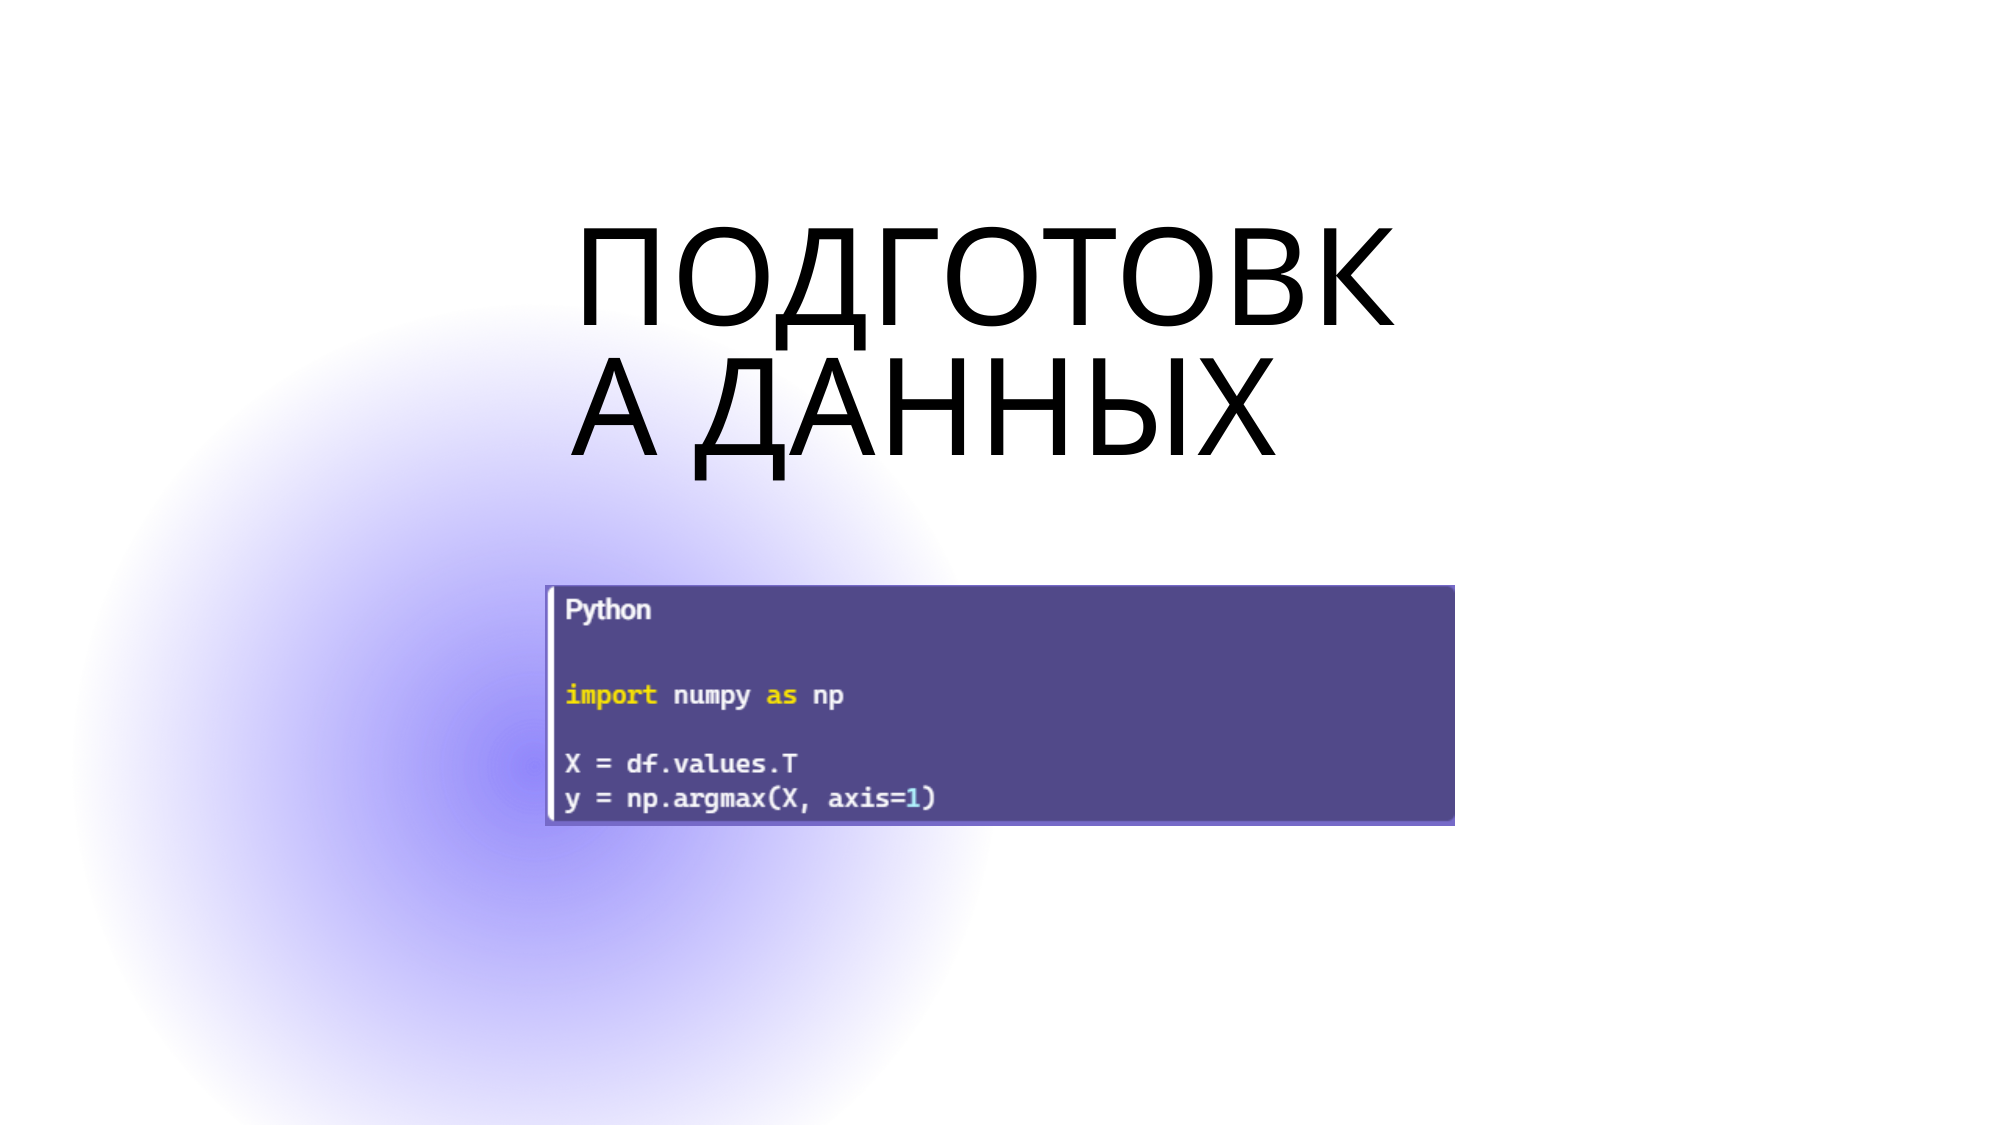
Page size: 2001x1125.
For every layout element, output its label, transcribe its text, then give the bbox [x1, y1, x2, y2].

picture [69, 301, 1455, 1125]
title Подготовка данных [556, 57, 1444, 489]
